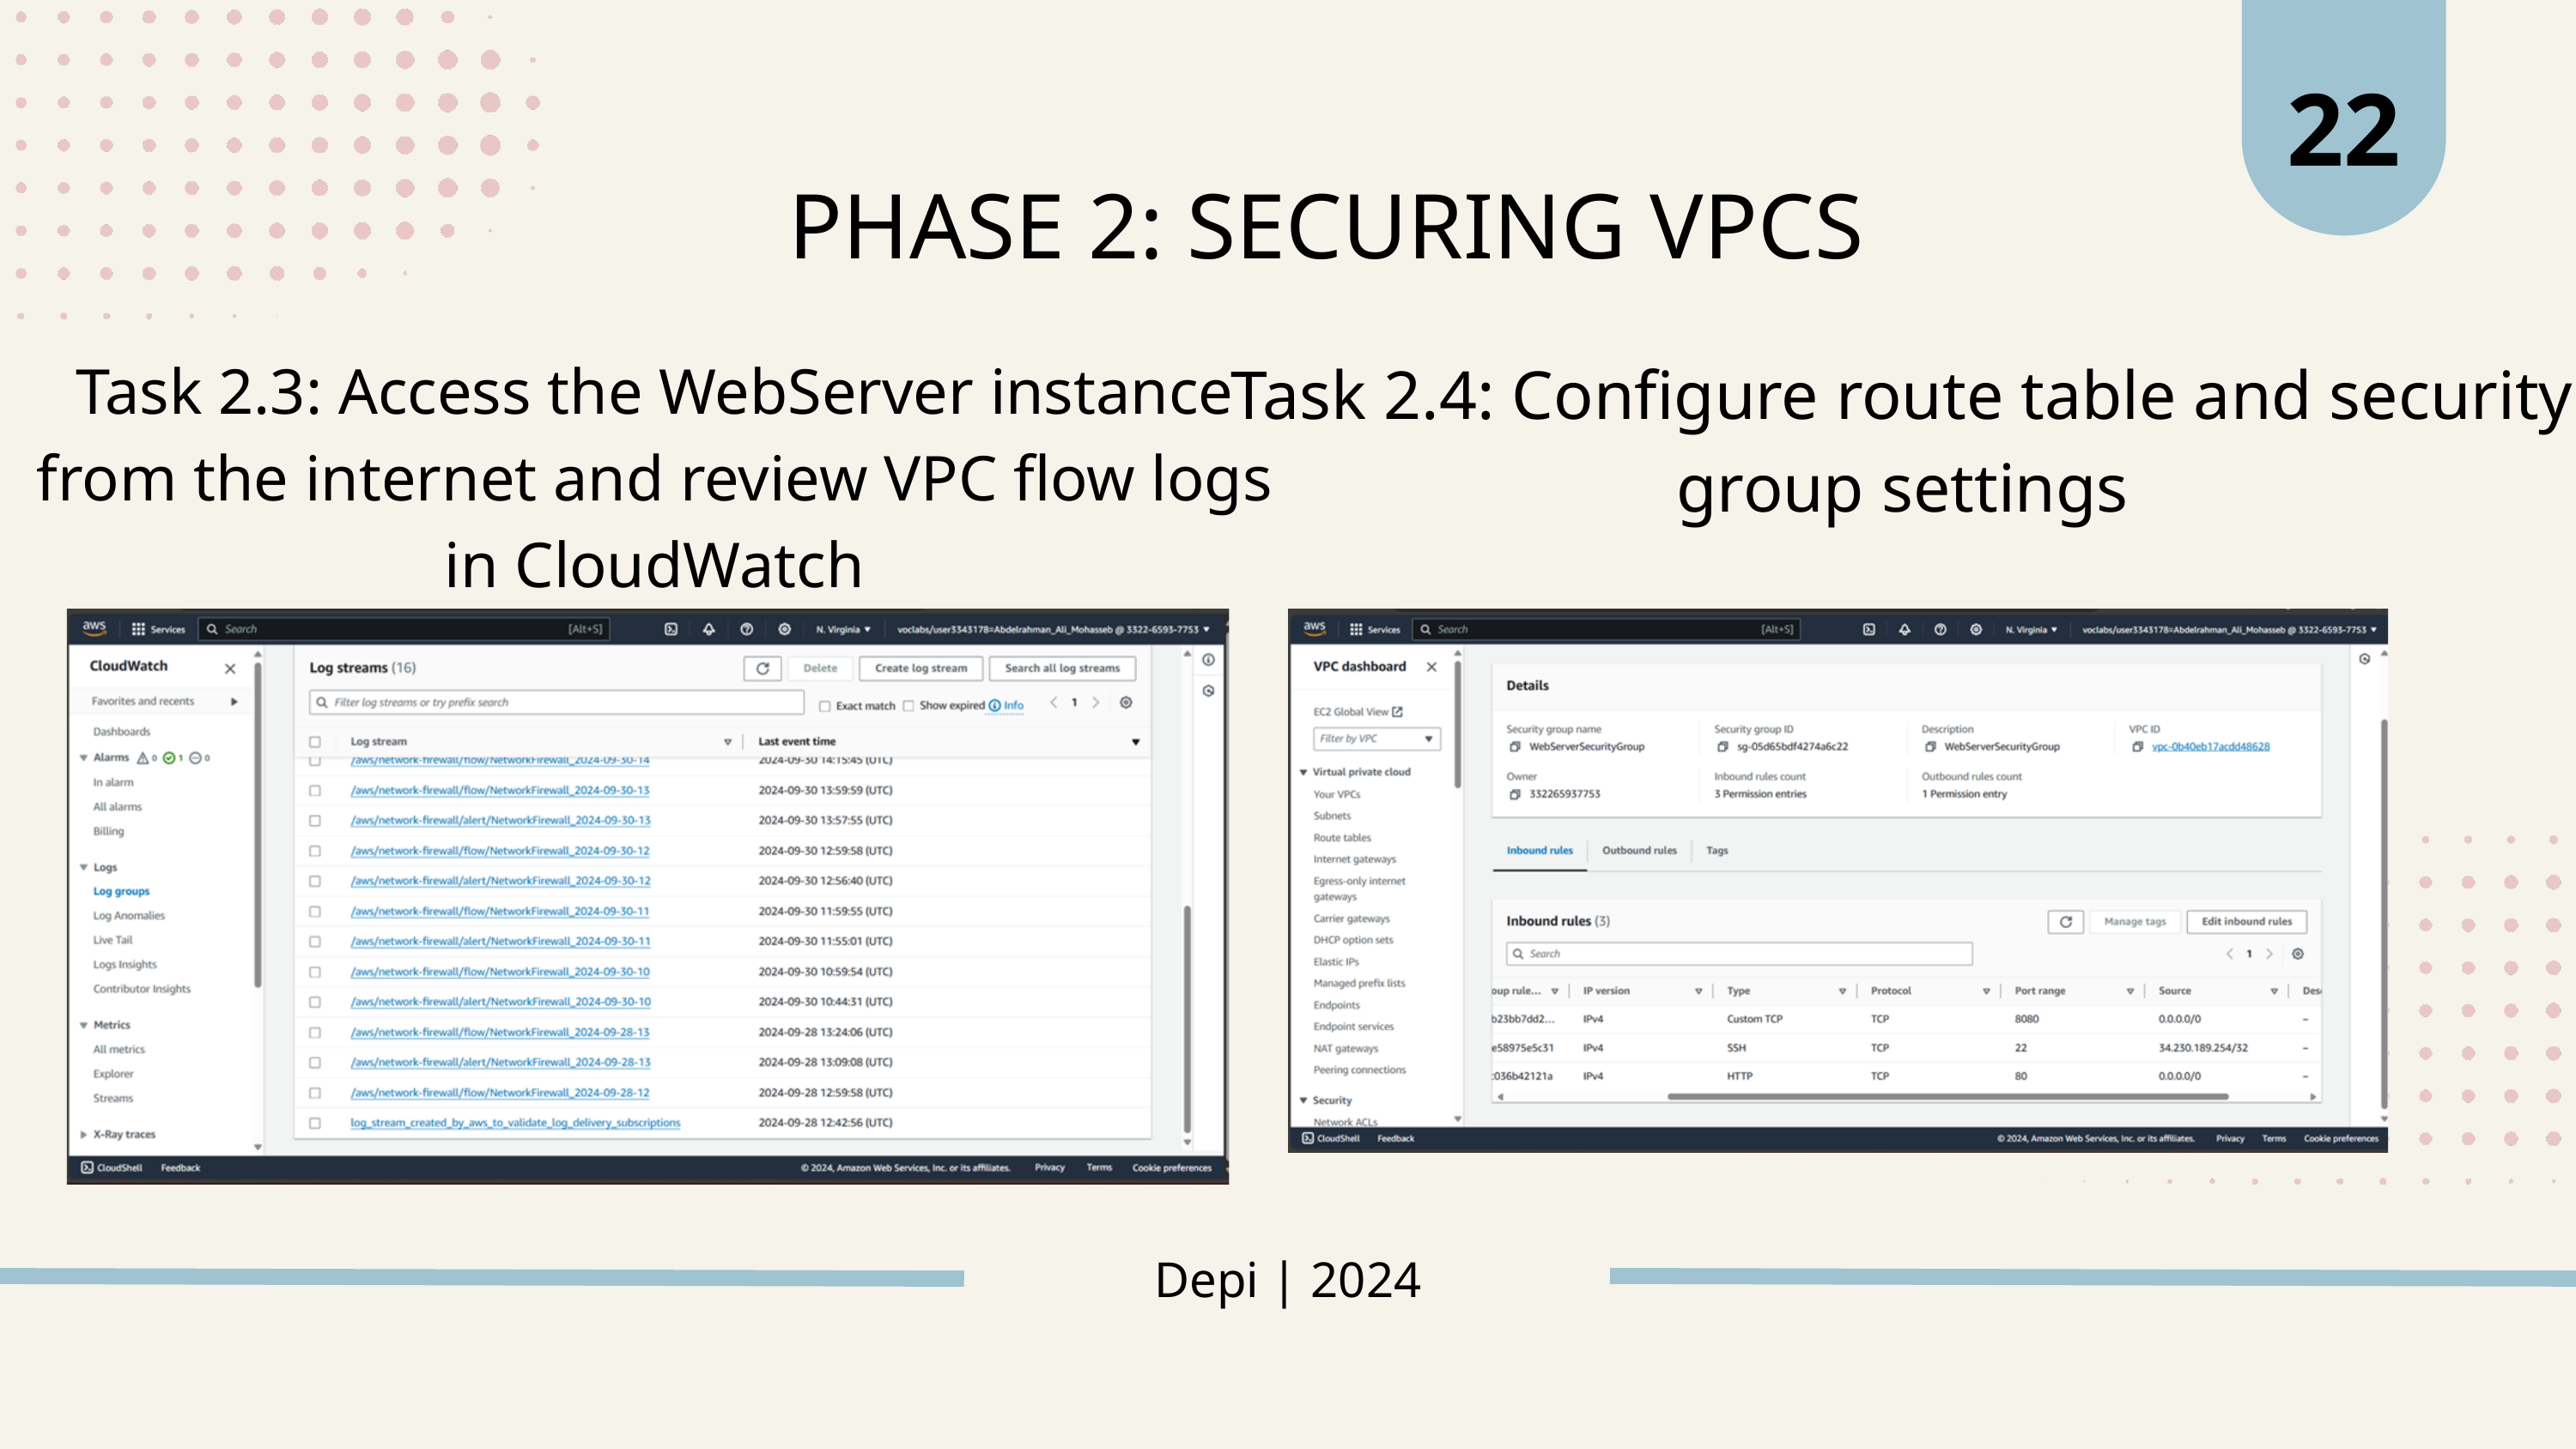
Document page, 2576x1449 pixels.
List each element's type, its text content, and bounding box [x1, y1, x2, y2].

text_box [0, 0, 540, 319]
text_box Depi | 2024 [803, 1239, 1773, 1307]
text_box [1828, 835, 2576, 1185]
text_box [66, 687, 1230, 1185]
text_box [2233, 0, 2455, 236]
text_box Task 2.3: Access the WebServer instance from the internet and review VPC flow logs in CloudWatch [24, 339, 1285, 687]
text_box Task 2.4: Configure route table and security group settings [1229, 340, 2576, 618]
text_box PHASE 2: SECURING VPCS [398, 188, 2256, 340]
text_box [1288, 618, 2389, 1153]
